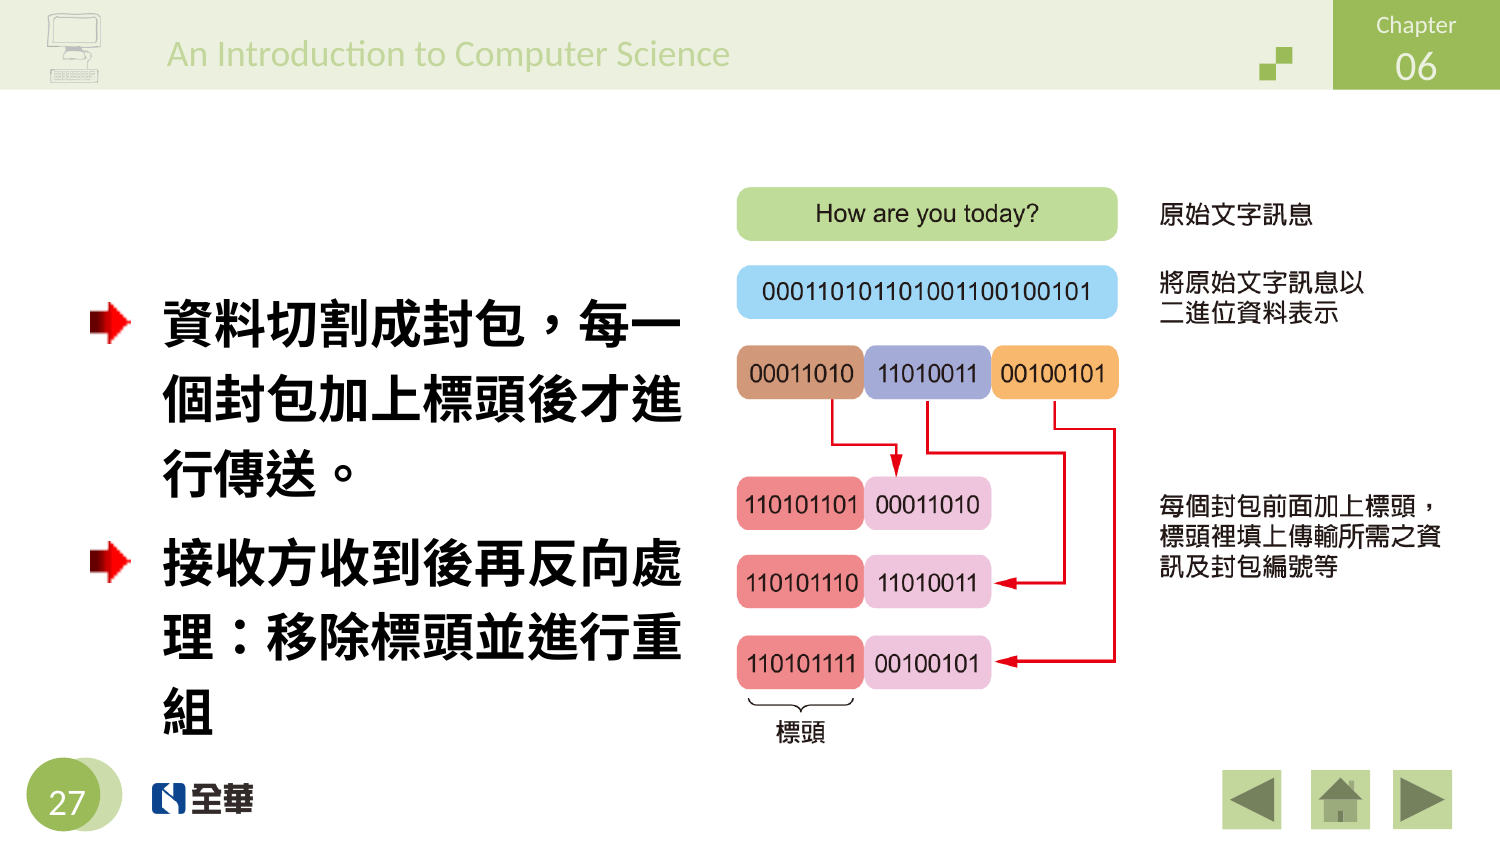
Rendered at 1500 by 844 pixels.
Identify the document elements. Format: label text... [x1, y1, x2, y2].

picture [47, 13, 101, 83]
list 資料切割成封包，每一個封包加上標頭後才進行傳送。 接收方收到後再反向處理：移除標頭並進行重組 [75, 272, 699, 754]
picture [152, 783, 253, 814]
picture [726, 172, 1445, 752]
picture [90, 302, 131, 344]
picture [90, 541, 131, 583]
